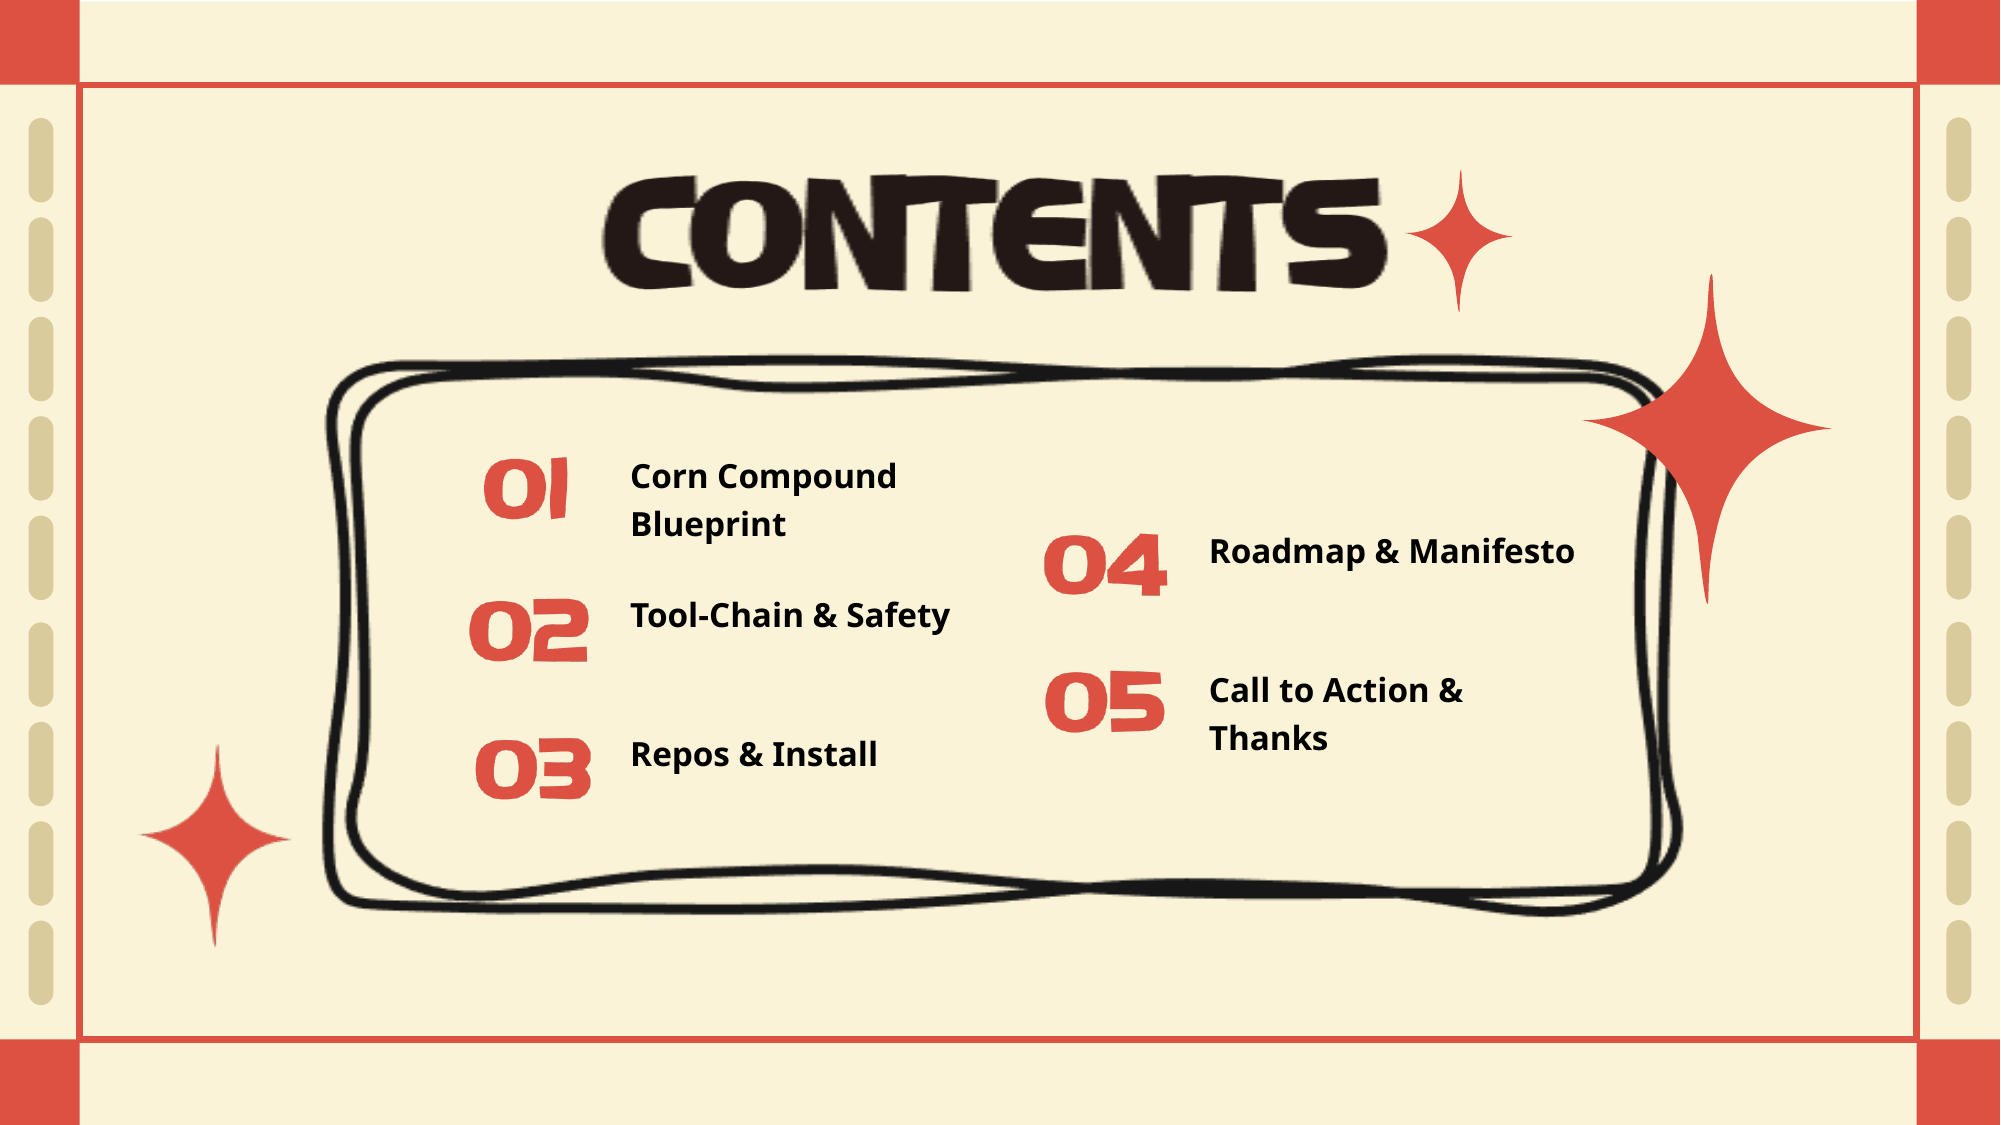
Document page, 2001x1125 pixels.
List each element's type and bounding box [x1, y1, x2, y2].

text_box [0, 1039, 80, 1125]
picture [108, 143, 1895, 1008]
text_box [1946, 621, 1972, 707]
text_box [28, 821, 54, 906]
text_box [1946, 316, 1972, 401]
text_box [28, 416, 54, 501]
text_box [0, 85, 79, 1039]
text_box [1946, 721, 1972, 806]
text_box [28, 622, 54, 707]
text_box [1946, 820, 1972, 906]
text_box [28, 316, 54, 402]
text_box [1946, 117, 1972, 202]
text_box [1917, 85, 2000, 1039]
text_box [1946, 515, 1972, 600]
text_box [0, 0, 80, 85]
text_box [28, 515, 54, 601]
text_box [28, 920, 54, 1006]
text_box [80, 1, 1916, 84]
text_box [1916, 0, 2000, 85]
text_box [28, 217, 54, 302]
text_box [28, 117, 54, 203]
text_box [80, 1040, 1916, 1125]
text_box [28, 721, 54, 807]
text_box [1946, 920, 1972, 1005]
text_box [1946, 216, 1972, 302]
text_box [79, 84, 1917, 1040]
text_box [1946, 415, 1972, 501]
text_box [1916, 1039, 2000, 1125]
